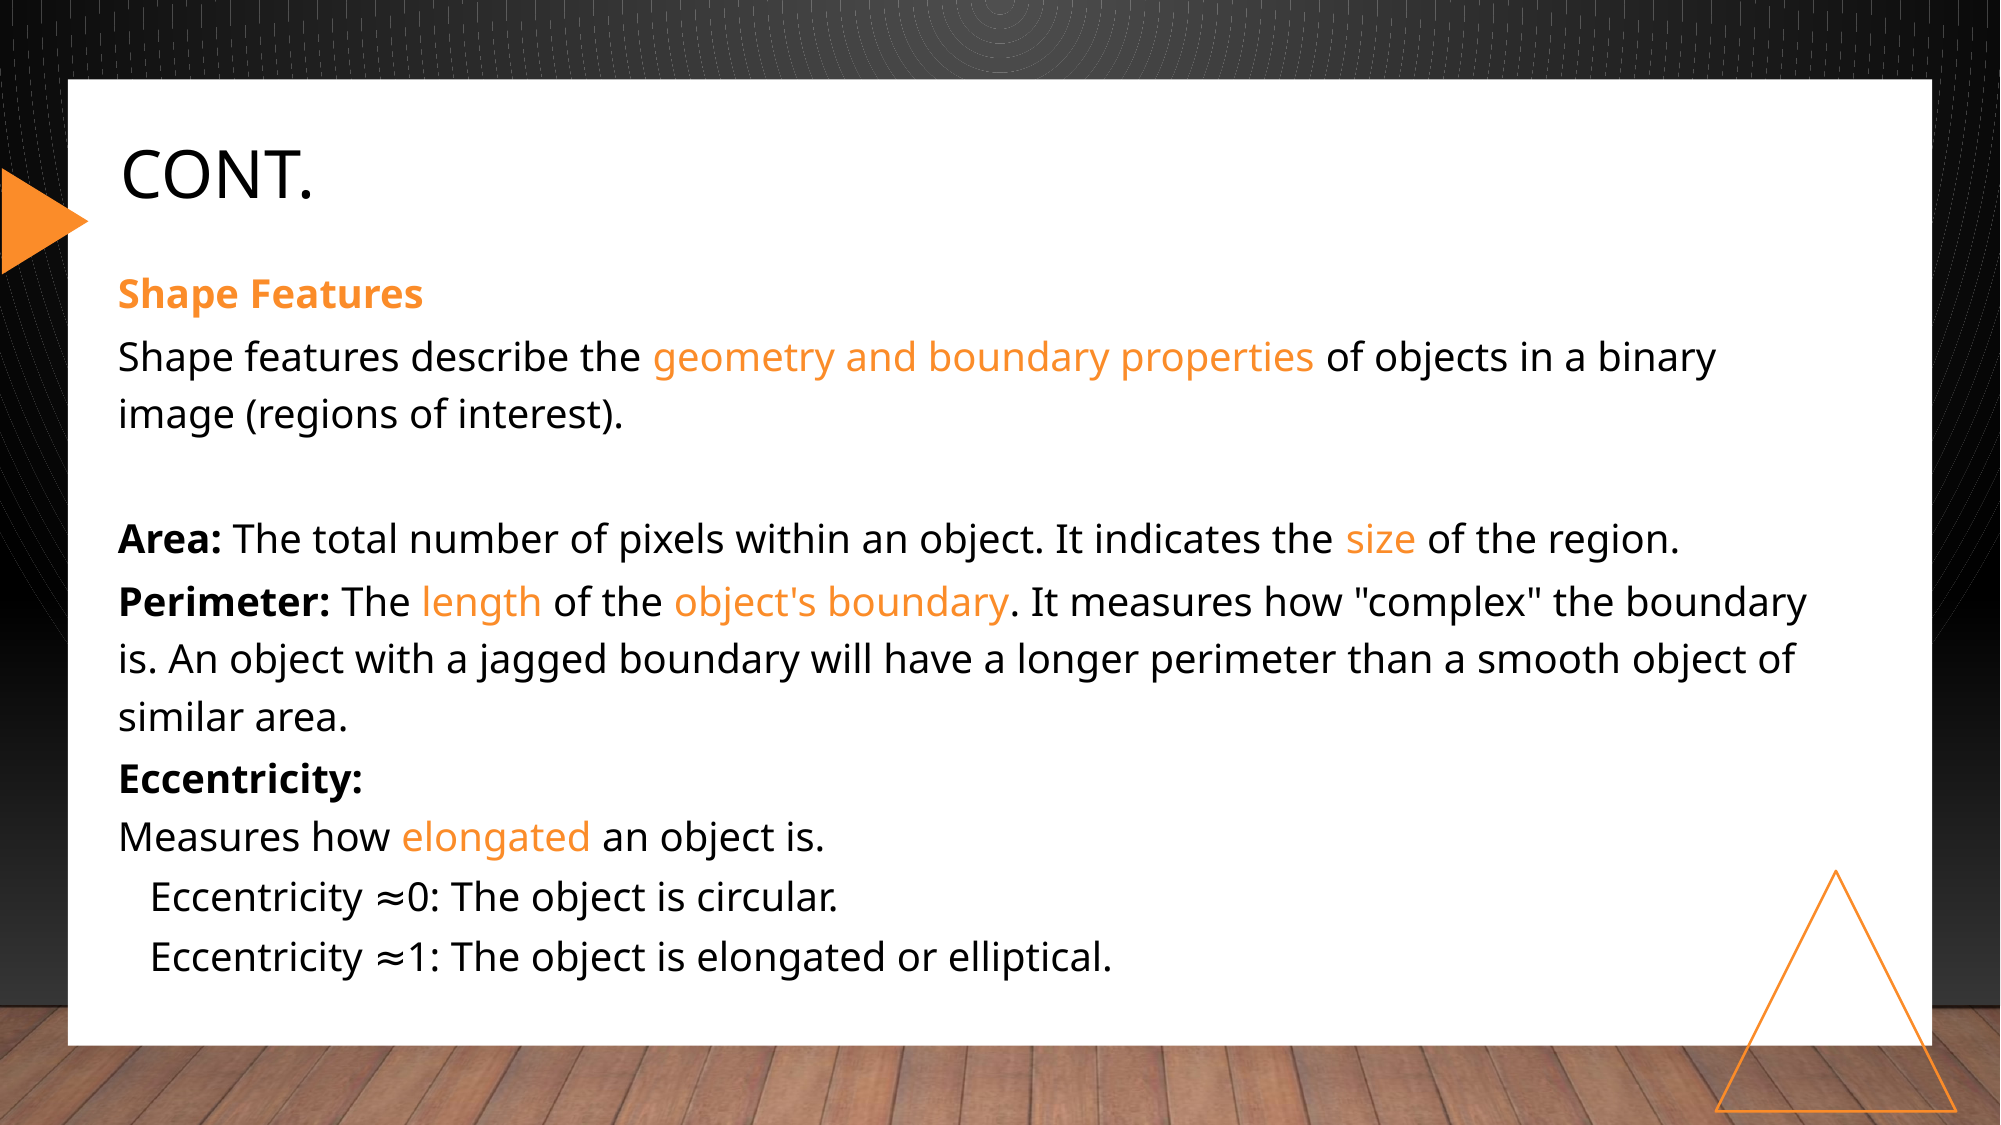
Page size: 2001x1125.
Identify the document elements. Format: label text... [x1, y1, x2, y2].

title Cont. [105, 101, 1821, 252]
picture [1719, 1046, 1953, 1110]
picture [0, 1005, 2000, 1125]
list Shape Features Shape features describe the geometry and boundary properties of objects in a binary image (regions of interest). Area: The total number of pixels within an object. It indicates the size of the region. Perimeter: The length of the object's boundary. It measures how "complex" the boundary is. An object with a jagged boundary will have a longer perimeter than a smooth object of similar area. Eccentricity: Measures how elongated an object is. Eccentricity ≈0: The object is circular. Eccentricity ≈1: The object is elongated or elliptical. [102, 251, 1840, 1016]
